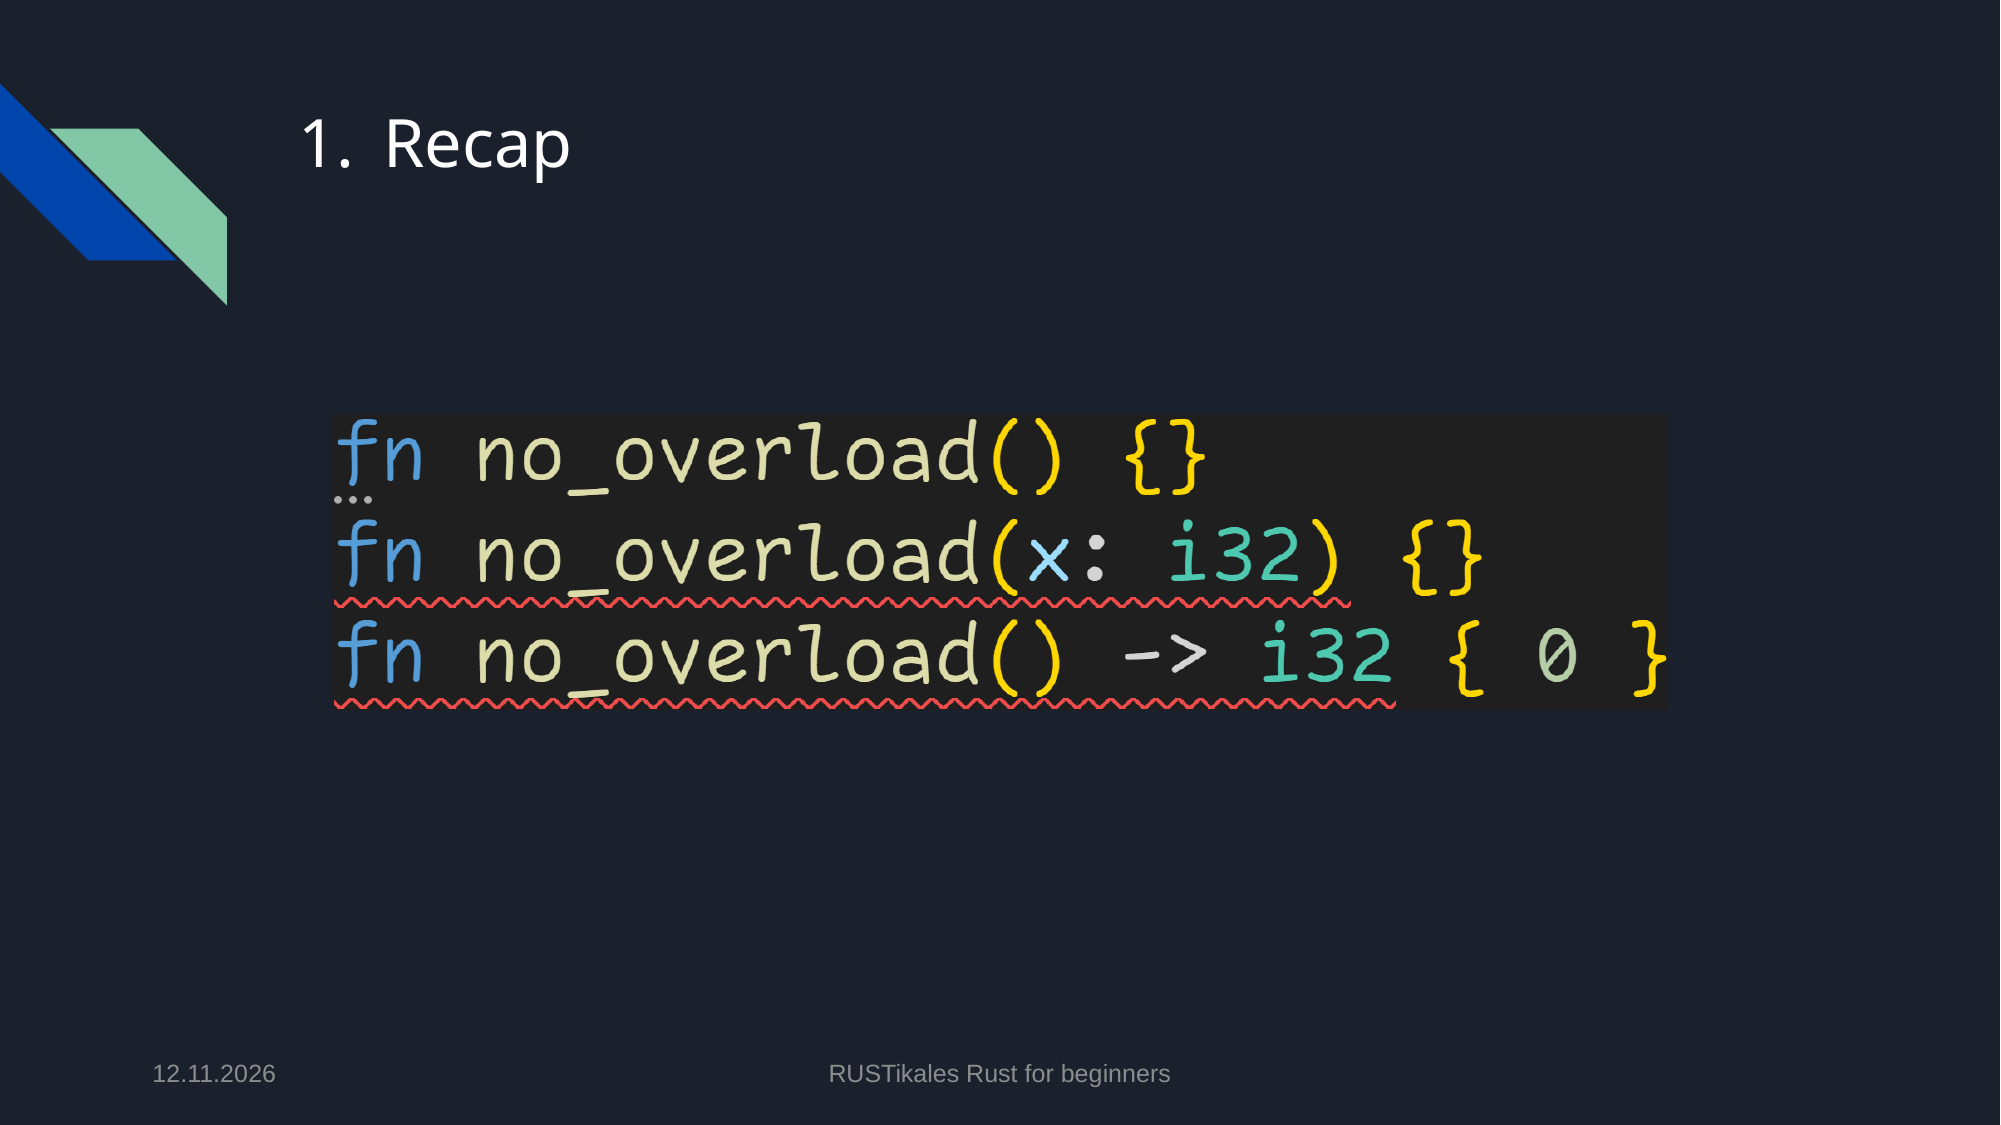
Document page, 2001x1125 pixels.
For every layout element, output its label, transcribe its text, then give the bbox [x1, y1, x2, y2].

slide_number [137, 1042, 588, 1103]
footer RUSTikales Rust for beginners [662, 1042, 1338, 1103]
title Recap [283, 86, 1824, 287]
picture [332, 414, 1668, 711]
